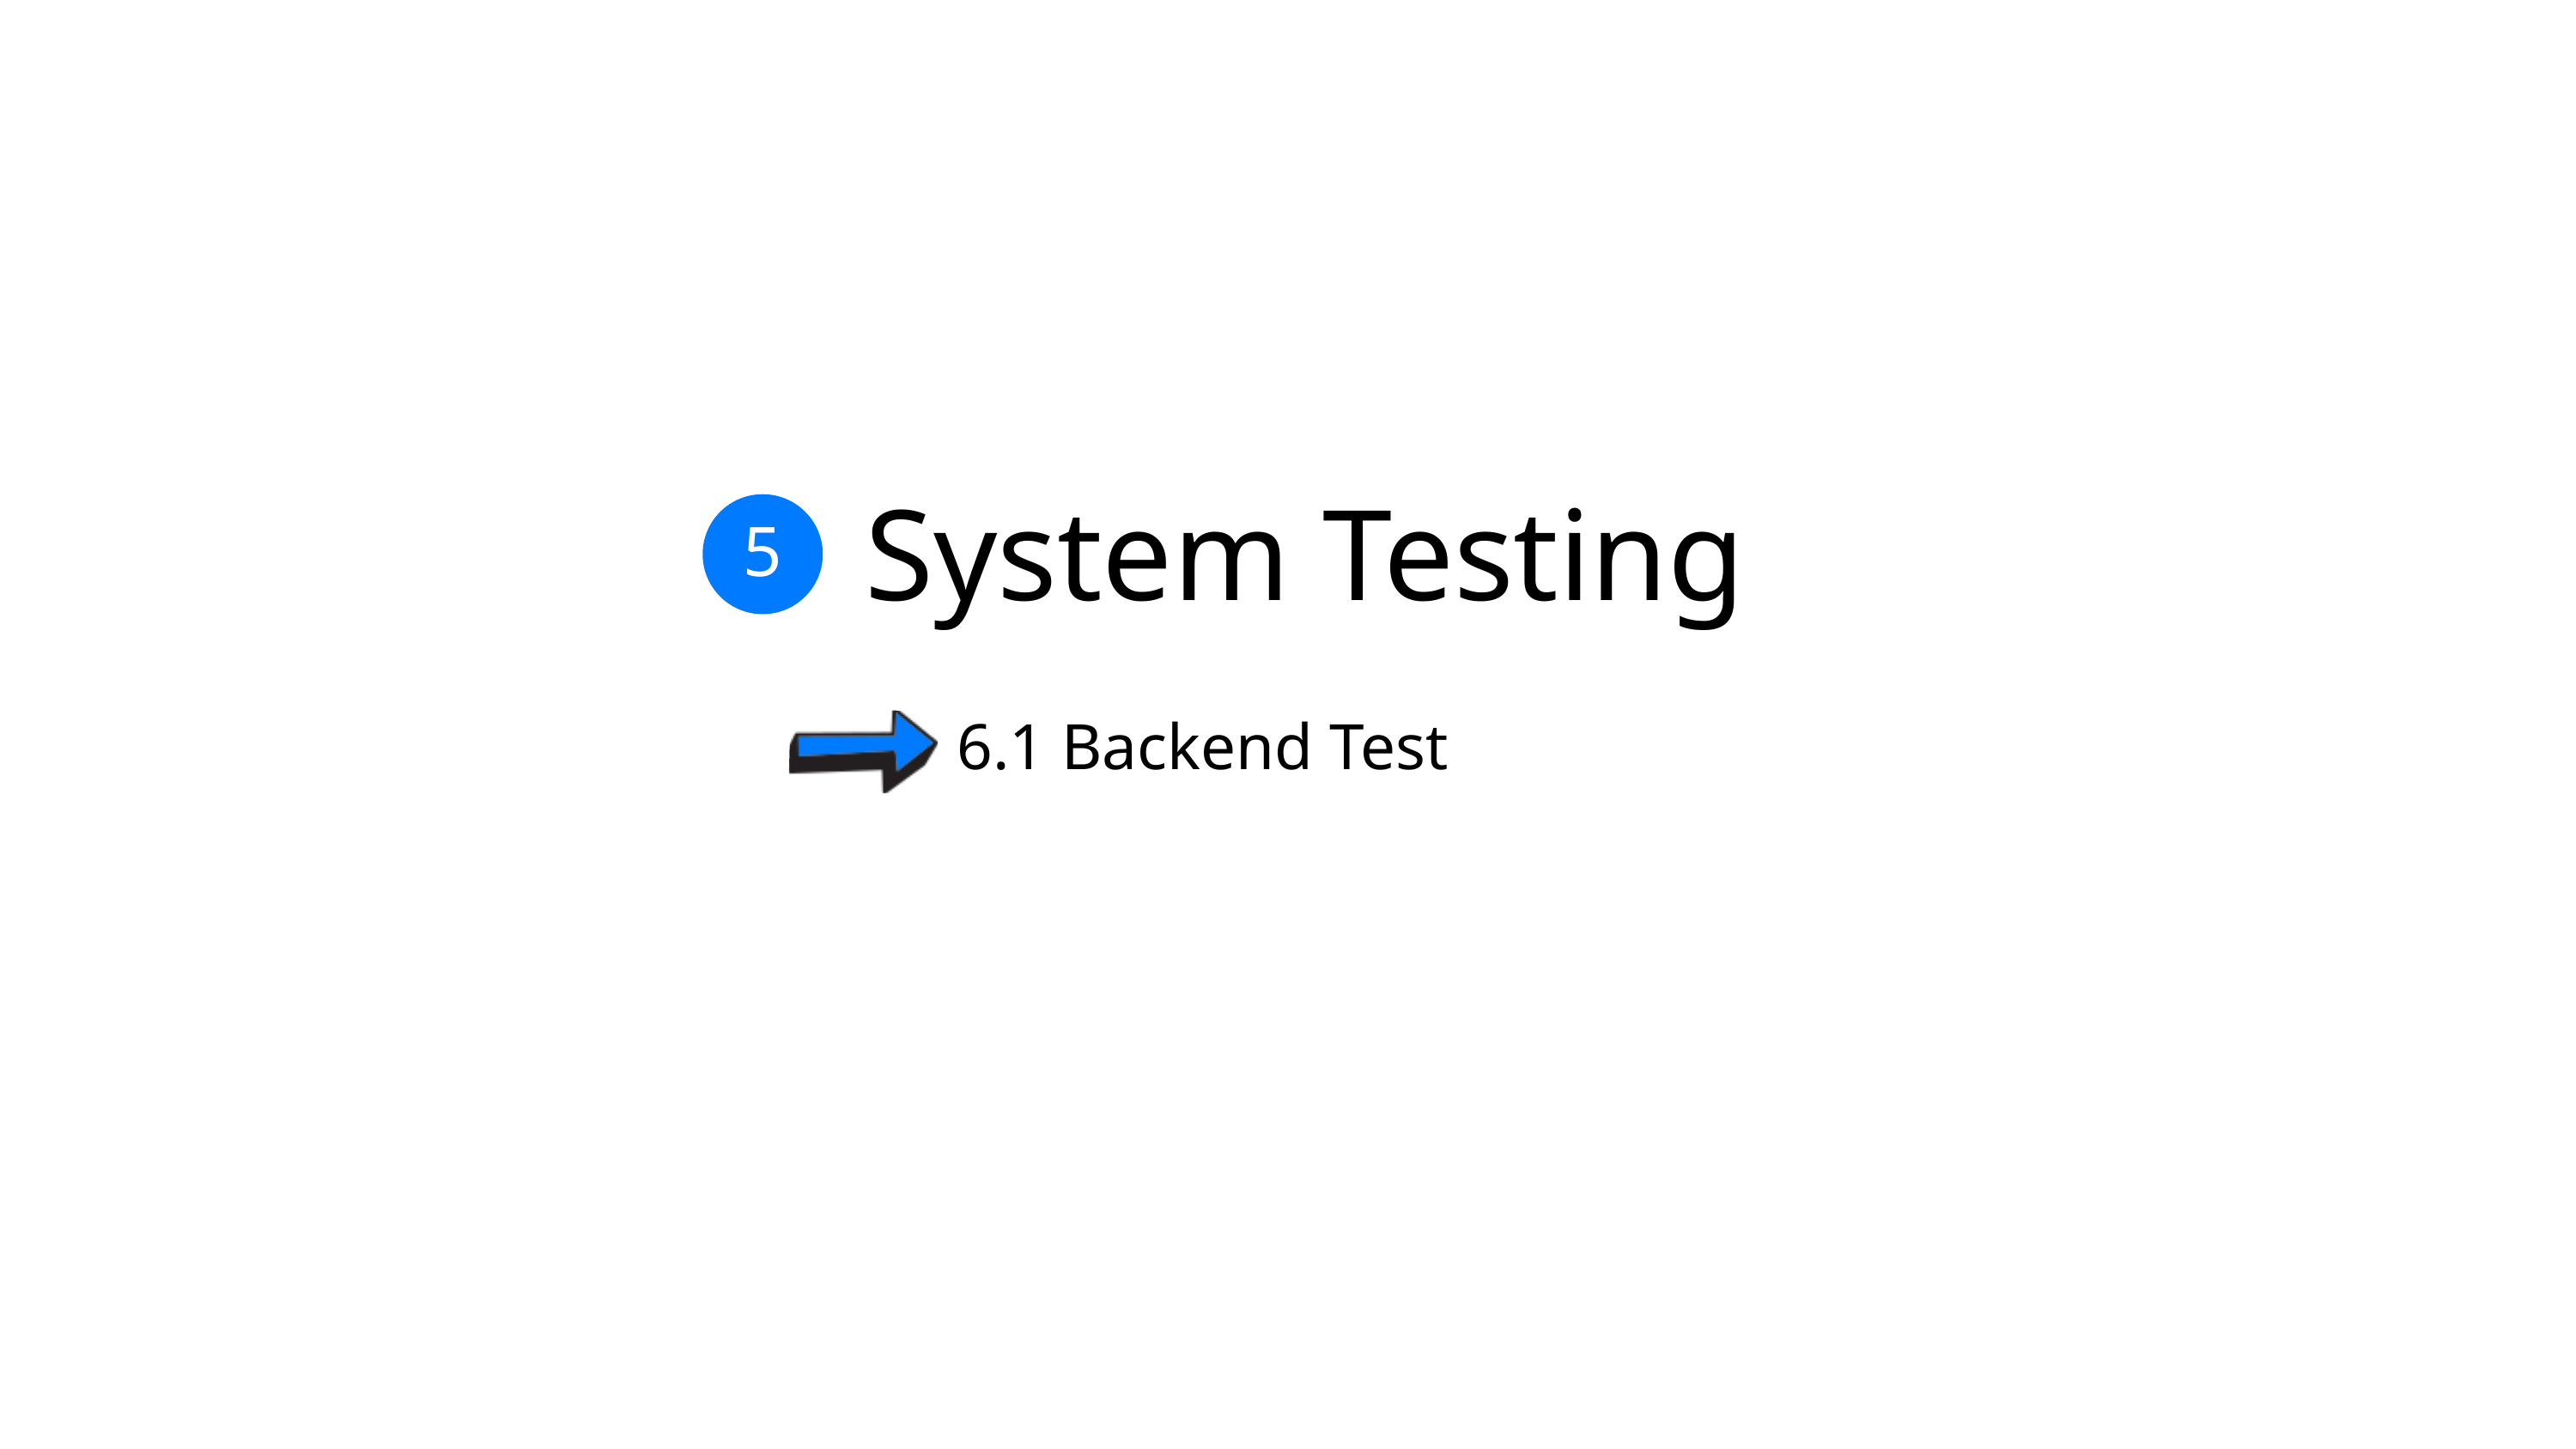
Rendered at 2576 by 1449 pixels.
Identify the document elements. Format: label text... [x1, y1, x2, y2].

text_box 6.1 Backend Test [957, 694, 1485, 870]
text_box System Testing [865, 470, 2033, 626]
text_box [702, 494, 823, 615]
text_box [788, 707, 939, 795]
